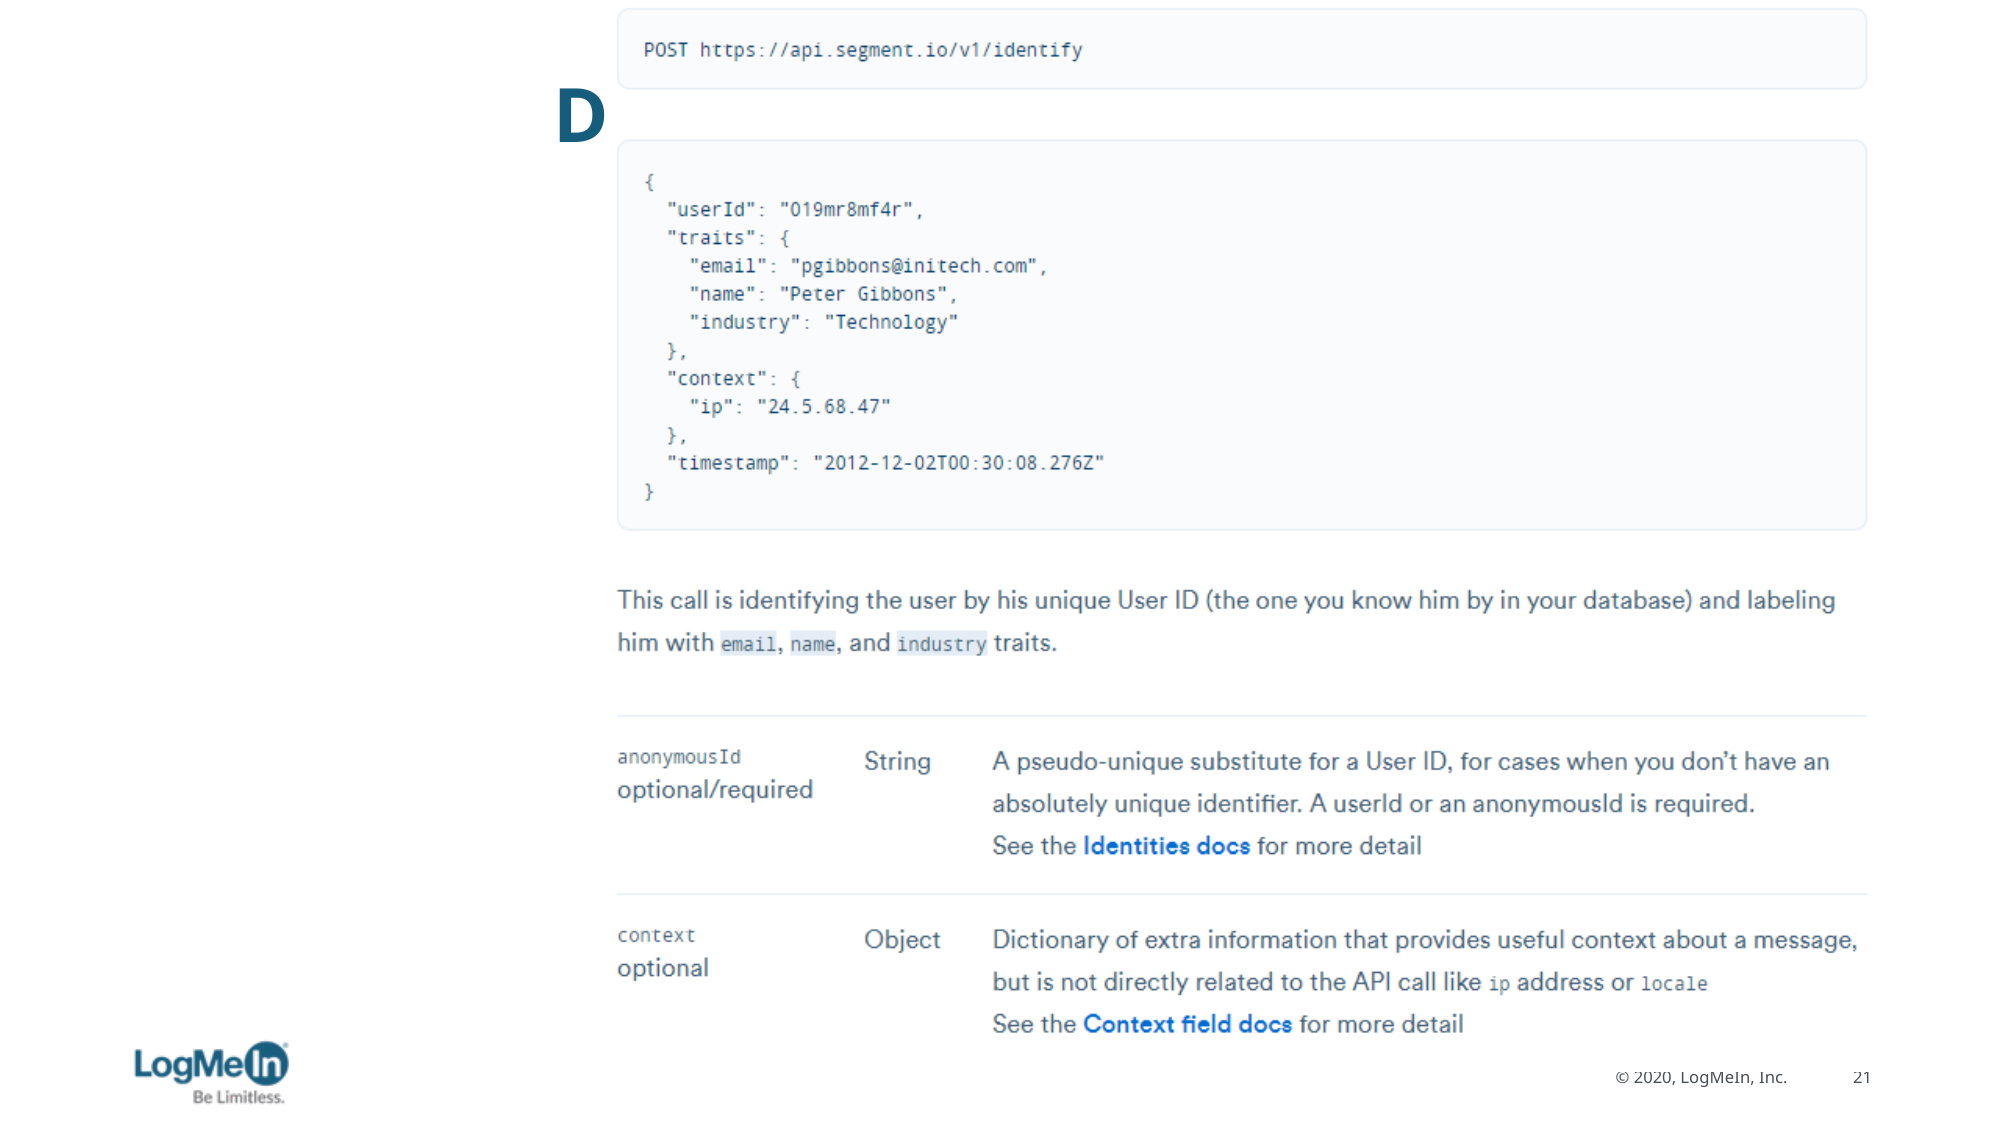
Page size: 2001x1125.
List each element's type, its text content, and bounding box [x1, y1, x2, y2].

title Data types – public APIs [137, 59, 608, 254]
picture [125, 1037, 300, 1108]
picture [608, 0, 1877, 1072]
